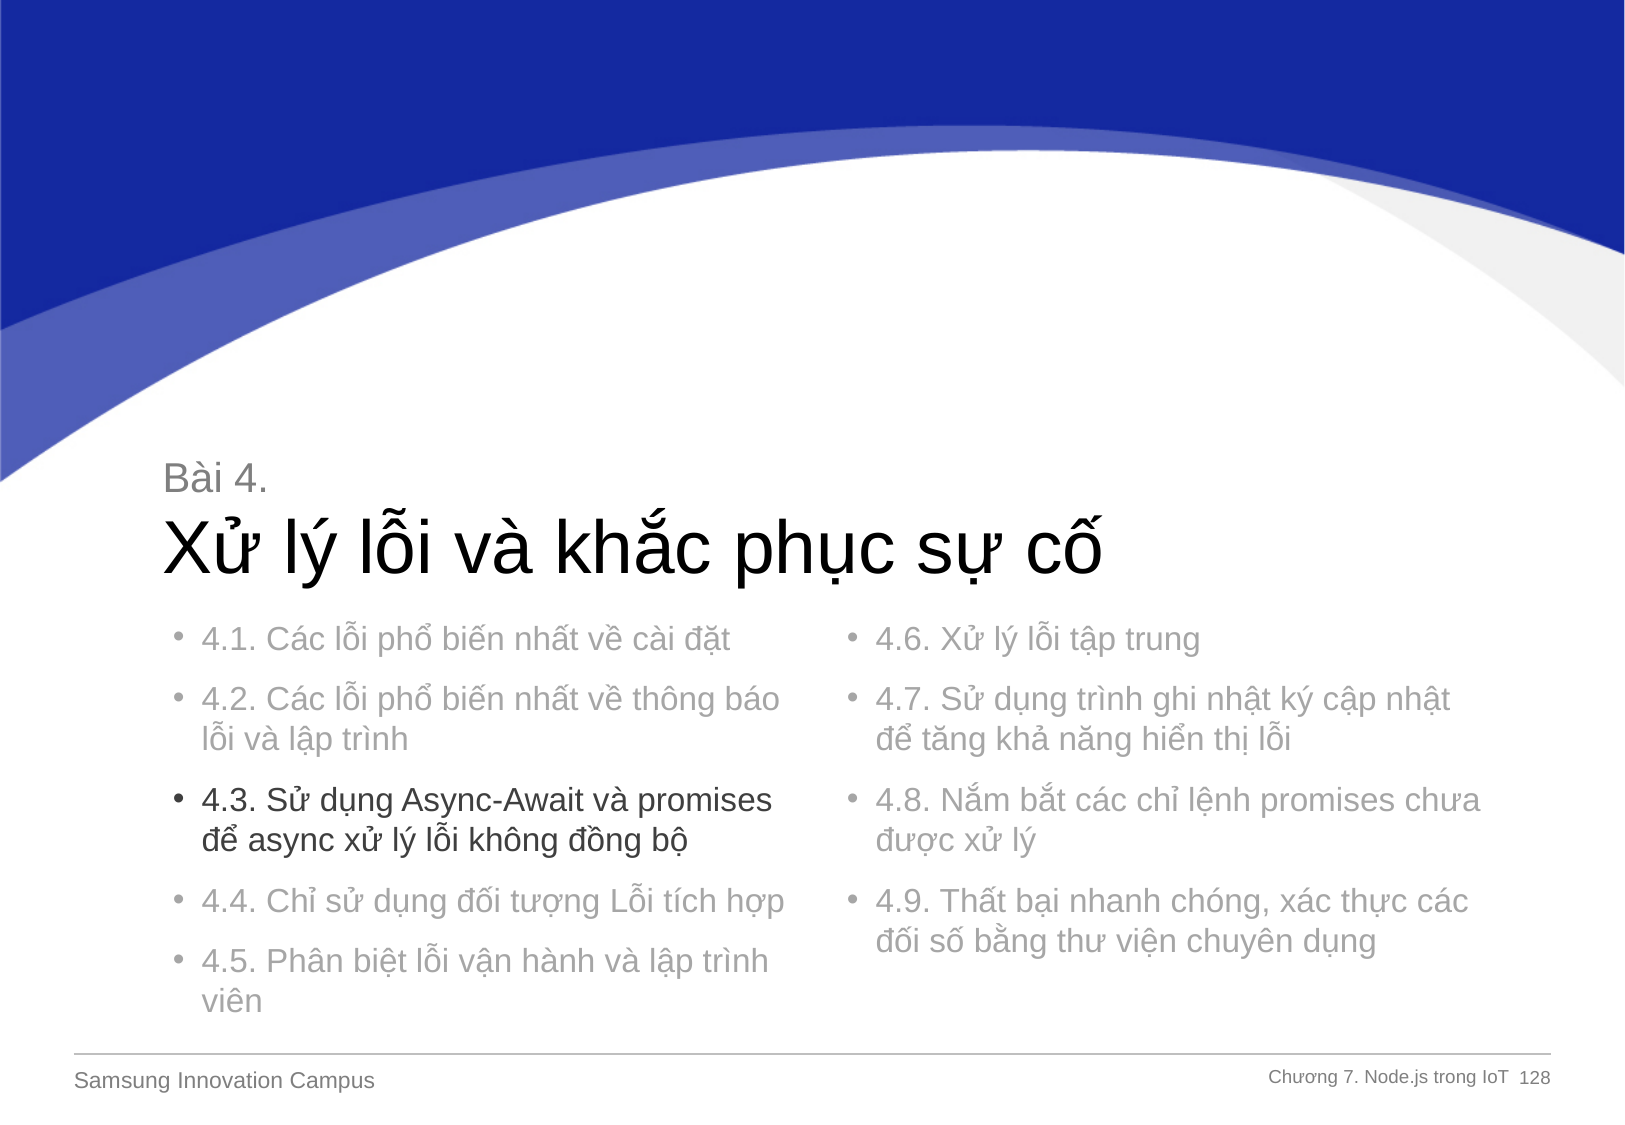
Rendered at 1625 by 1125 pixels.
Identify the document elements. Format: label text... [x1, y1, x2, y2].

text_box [172, 616, 1487, 1040]
picture [0, 0, 1625, 1125]
text_box Bài 4. [162, 450, 1062, 502]
text_box Xử lý lỗi và khắc phục sự cố [162, 498, 1532, 589]
